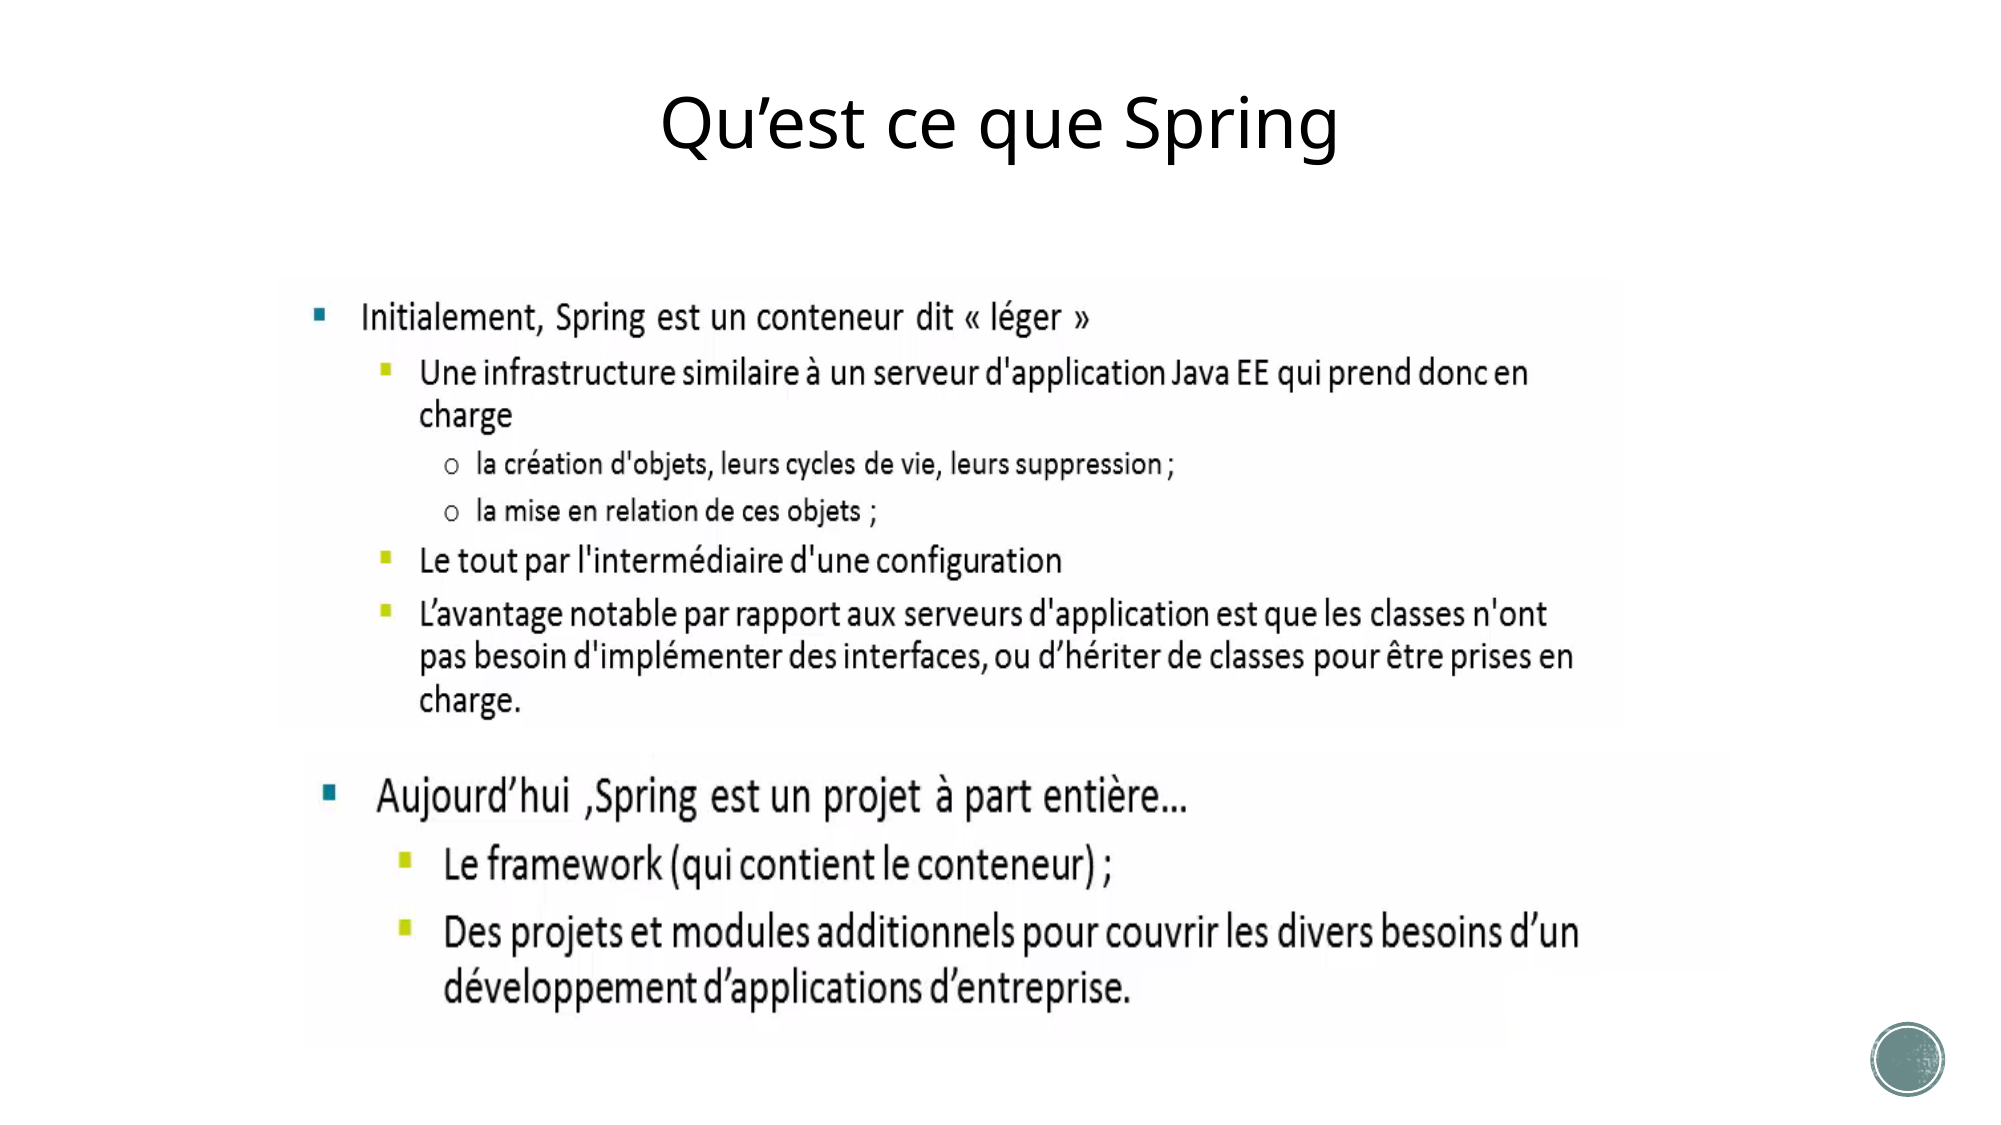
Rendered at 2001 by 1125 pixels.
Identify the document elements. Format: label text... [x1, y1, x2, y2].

picture [278, 277, 1624, 727]
picture [305, 753, 1731, 1049]
title Qu’est ce que Spring [175, 79, 1826, 172]
